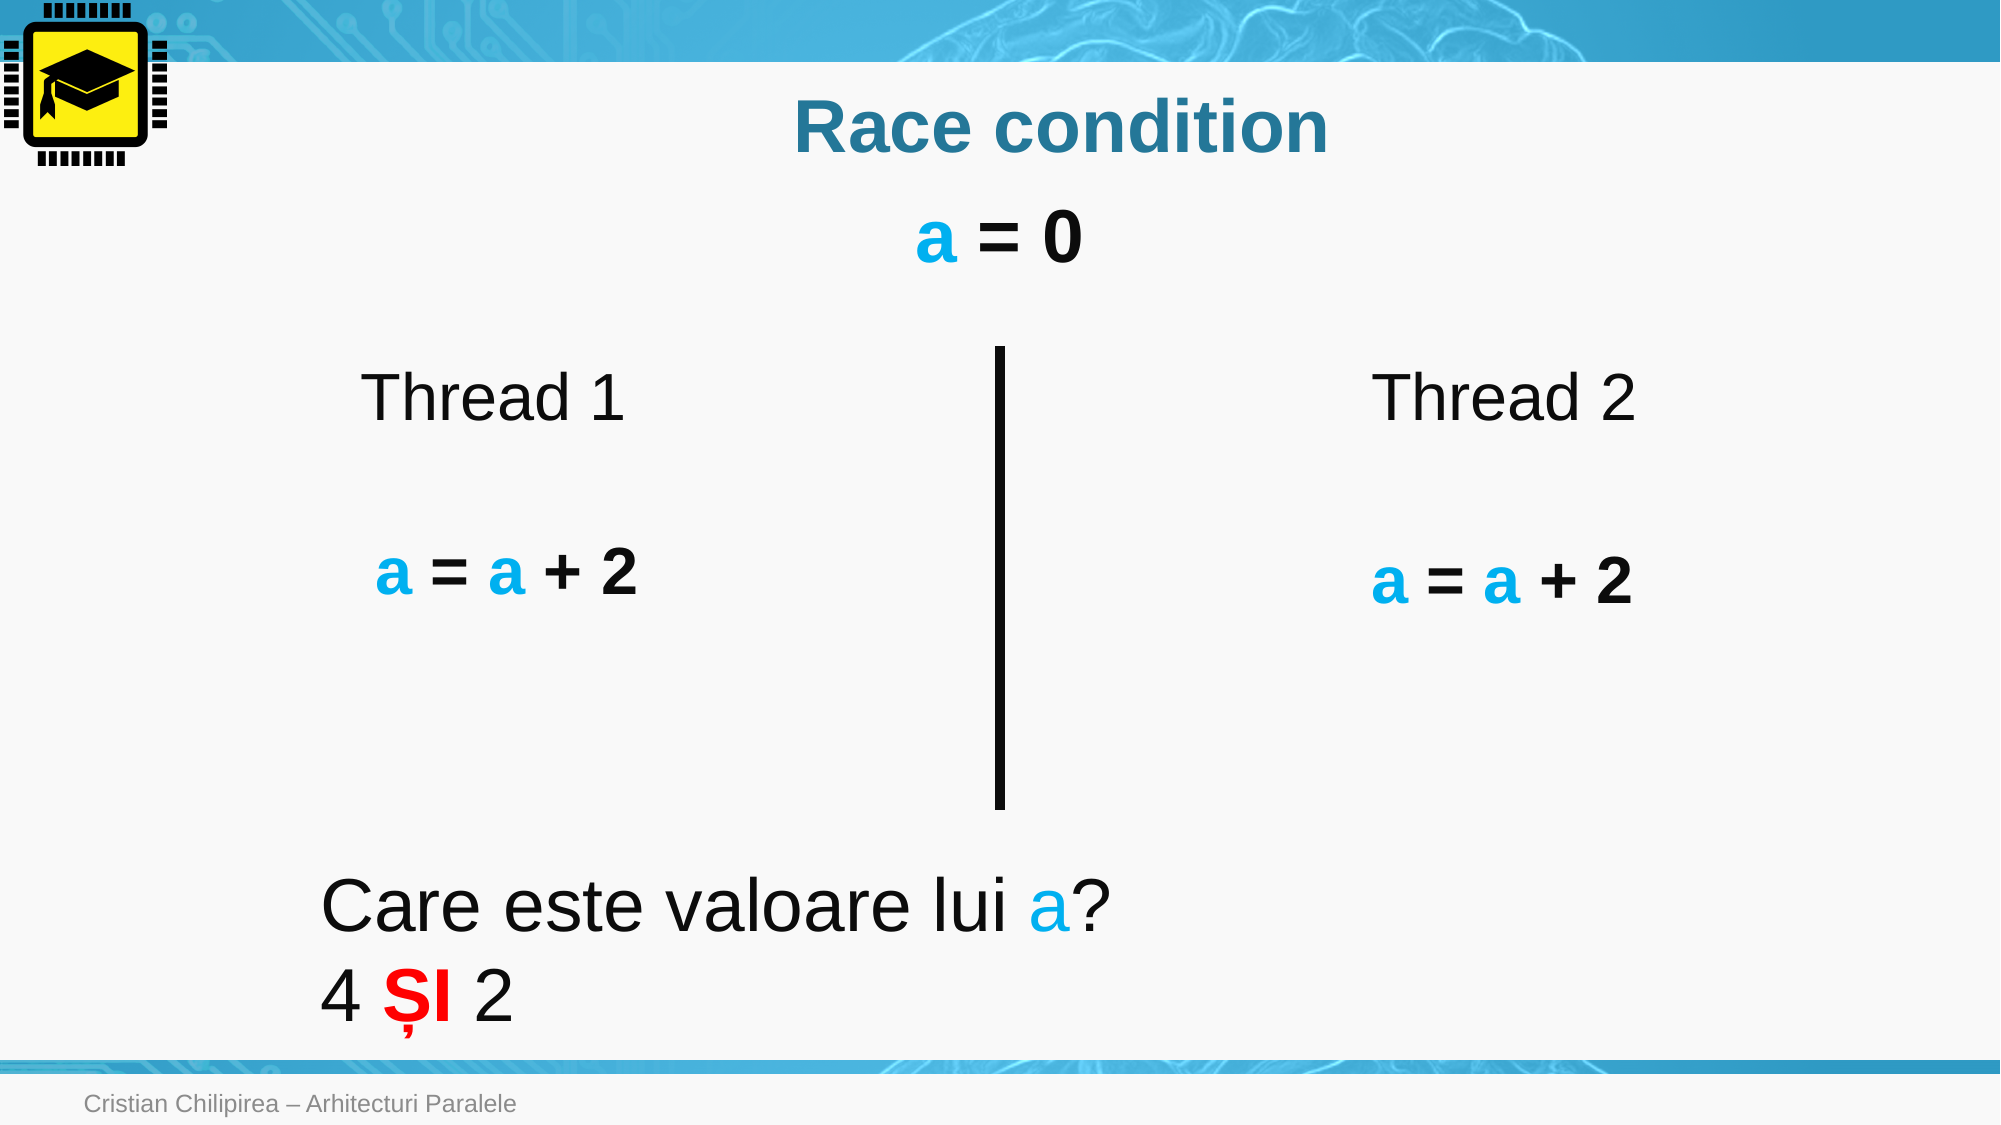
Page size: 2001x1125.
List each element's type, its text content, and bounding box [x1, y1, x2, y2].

text_box Thread 1 [360, 345, 749, 446]
footer Cristian Chilipirea – Arhitecturi Paralele [68, 1083, 1542, 1125]
list a = a + 2 [360, 530, 749, 630]
text_box Thread 2 [1370, 345, 1759, 446]
text_box a = 0 [900, 180, 1100, 286]
picture [0, 1060, 2000, 1074]
title Race condition [170, 76, 1955, 180]
picture [0, 0, 2000, 166]
text_box Care este valoare lui a? 4 ȘI 2 [305, 849, 1128, 1044]
text_box a = a + 2 [1371, 529, 1640, 629]
